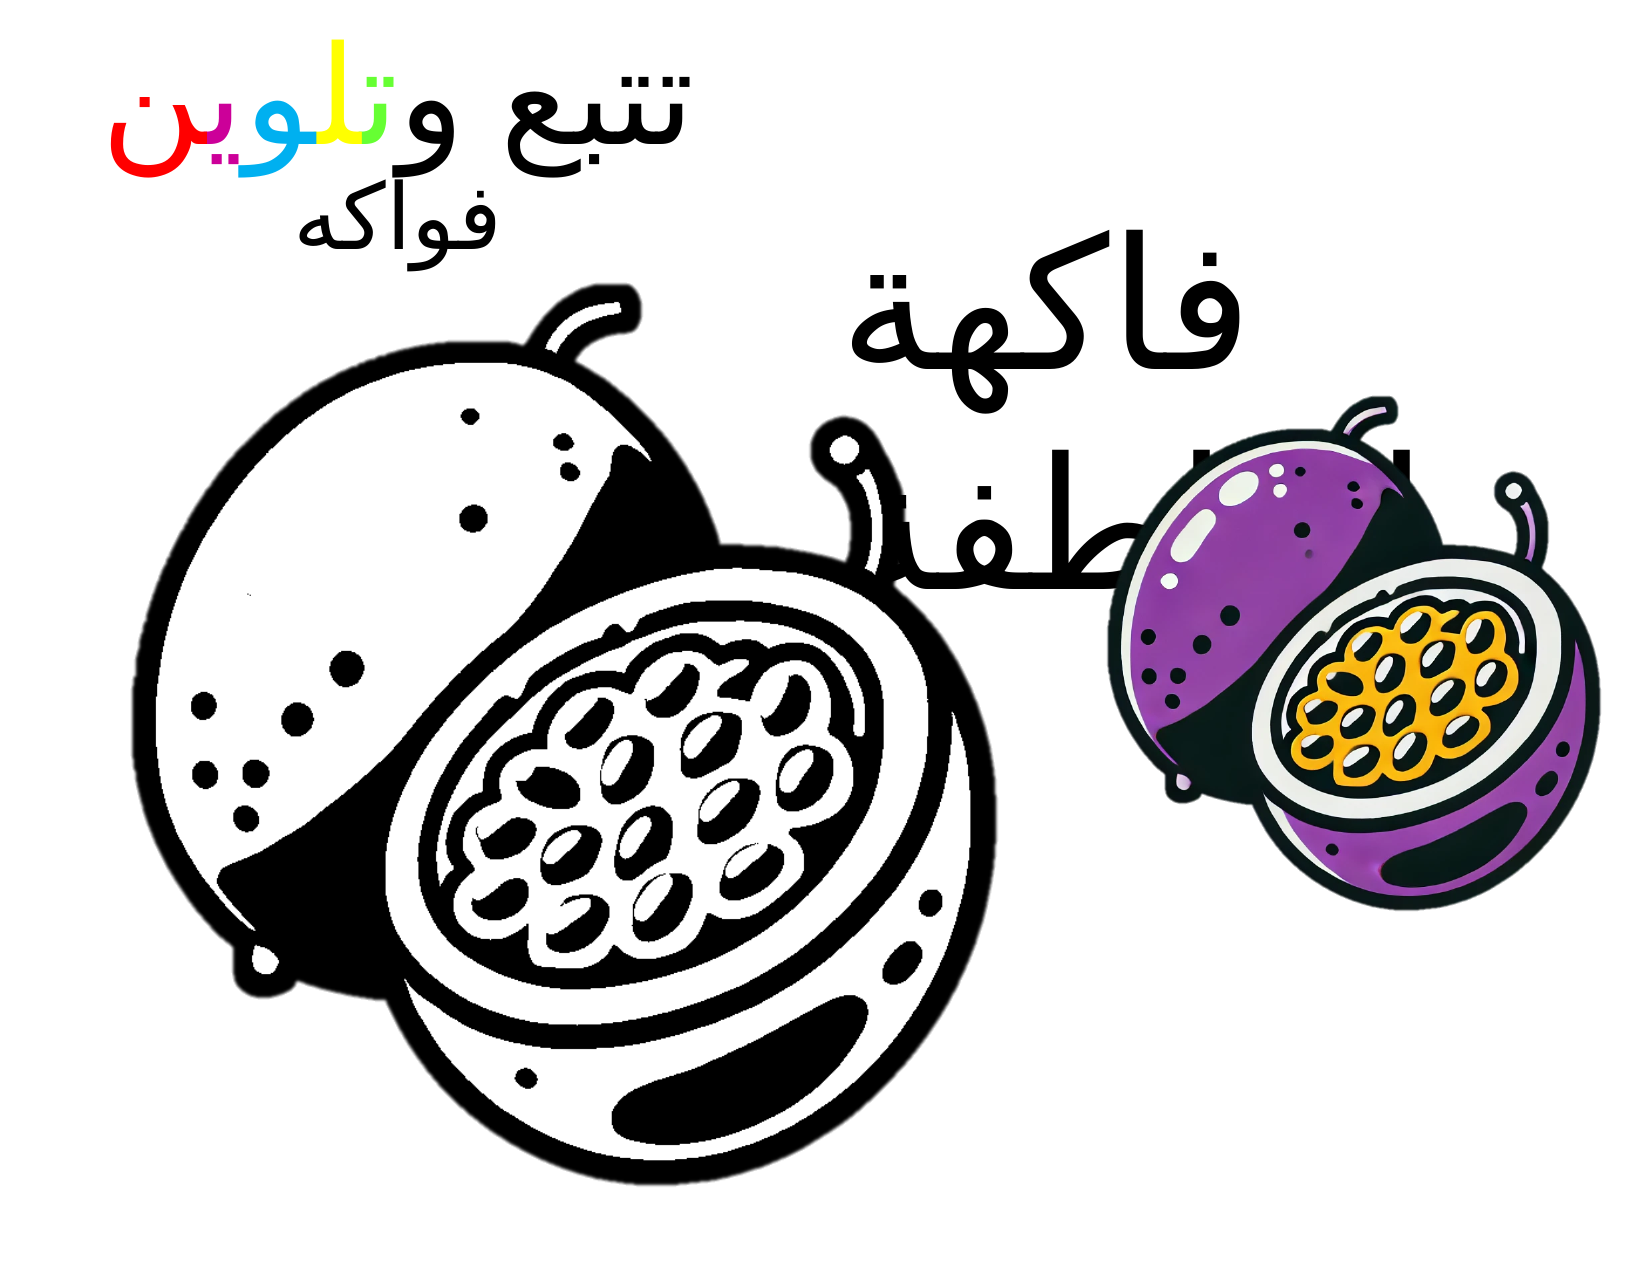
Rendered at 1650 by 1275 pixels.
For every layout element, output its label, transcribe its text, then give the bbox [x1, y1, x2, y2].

picture [0, 144, 1650, 1275]
text_box تتبع وتلوين [0, 0, 812, 144]
text_box فاكهة العاطفة [1165, 178, 1650, 316]
